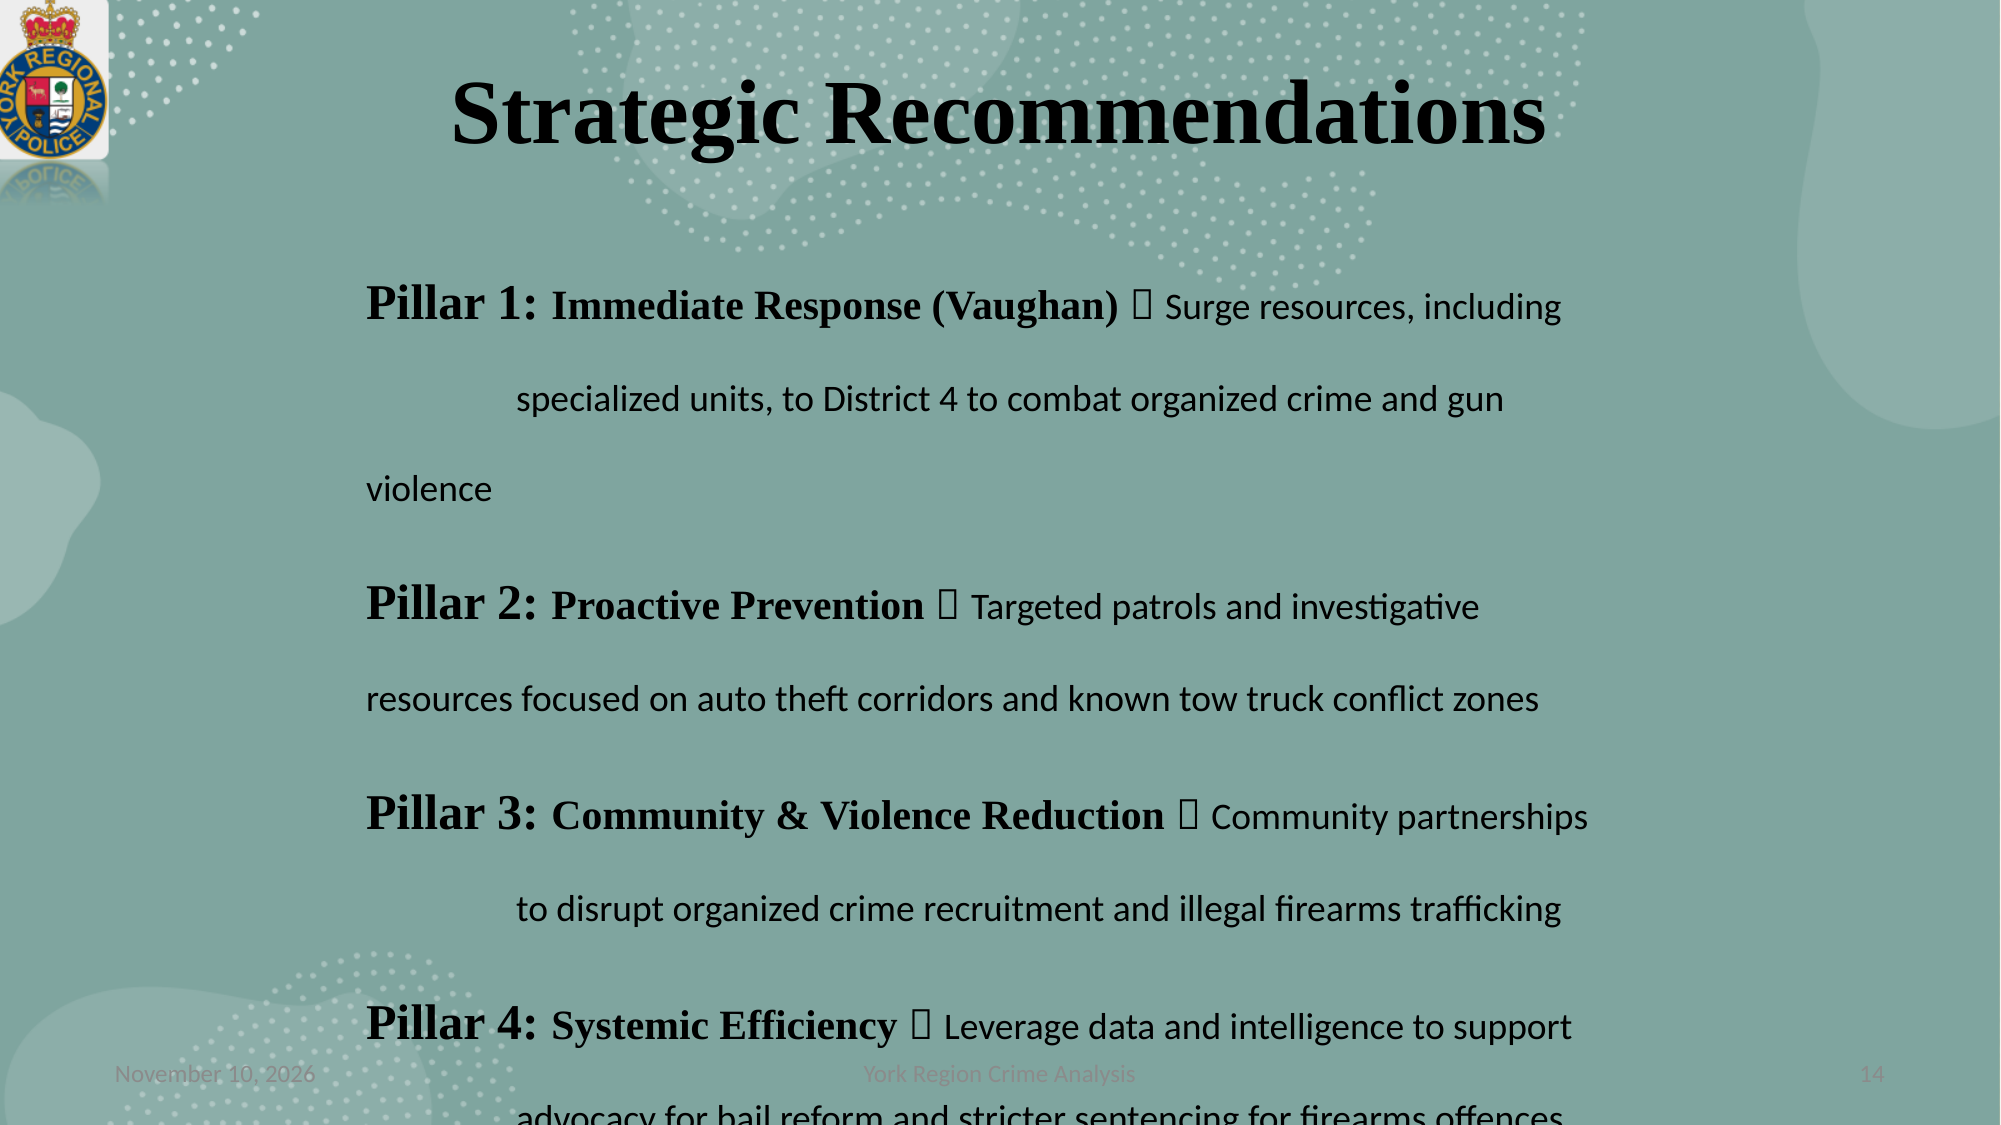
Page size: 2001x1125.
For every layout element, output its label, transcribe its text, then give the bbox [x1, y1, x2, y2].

text_box Strategic Recommendations [435, 44, 1565, 170]
slide_number 14 [1649, 1042, 1900, 1103]
text_box Pillar 1: Immediate Response (Vaughan)  Surge resources, including specialized units, to District 4 to combat organized crime and gun violence Pillar 2: Proactive Prevention  Targeted patrols and investigative resources focused on auto theft corridors and known tow truck conflict zones Pillar 3: Community & Violence Reduction  Community partnerships to disrupt organized crime recruitment and illegal firearms trafficking Pillar 4: Systemic Efficiency  Leverage data and intelligence to support advocacy for bail reform and stricter sentencing for firearms offences [351, 201, 1649, 1125]
picture [0, 0, 2001, 1125]
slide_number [99, 1042, 351, 1103]
